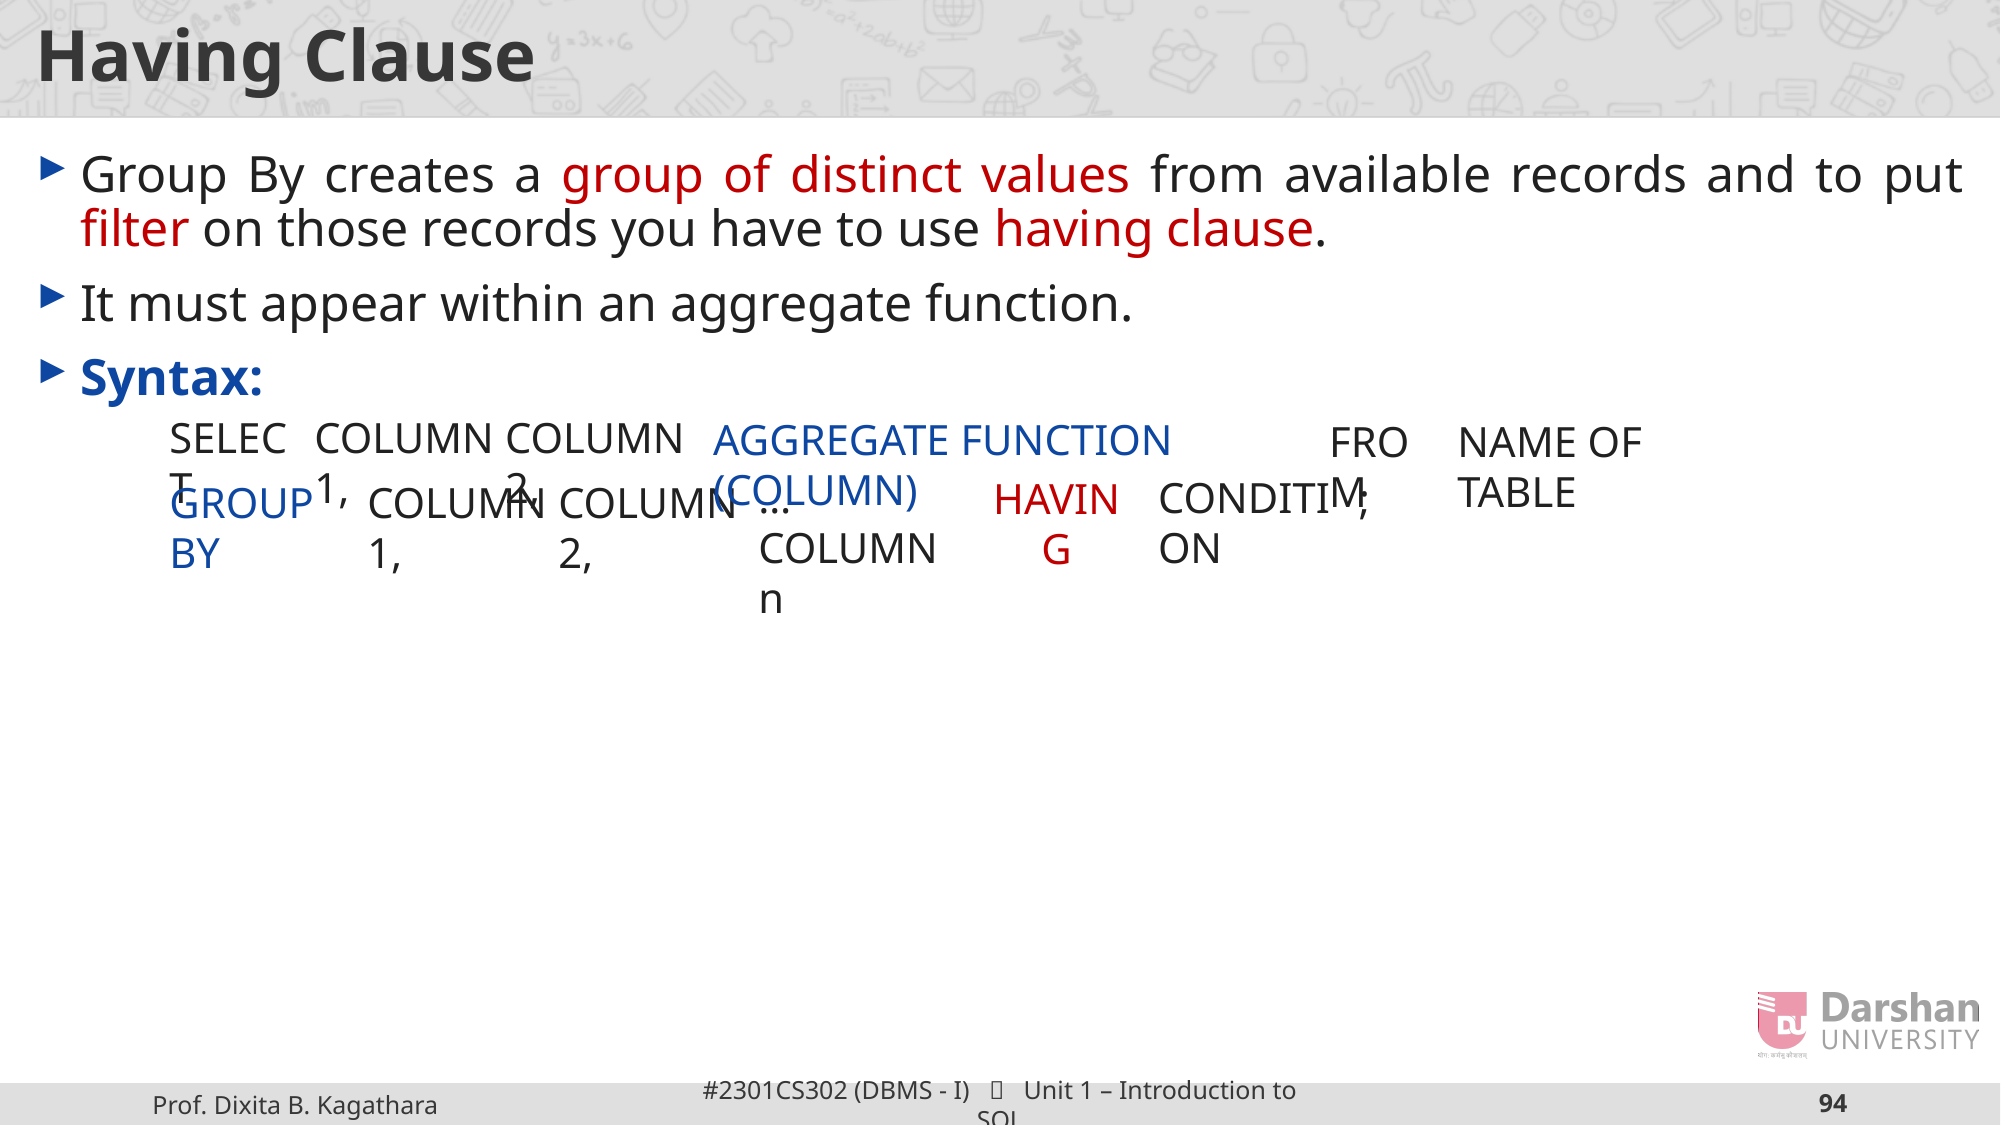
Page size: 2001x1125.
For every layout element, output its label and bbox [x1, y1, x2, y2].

text_box [154, 404, 1752, 629]
title [0, 0, 2000, 117]
list [21, 141, 1979, 1059]
